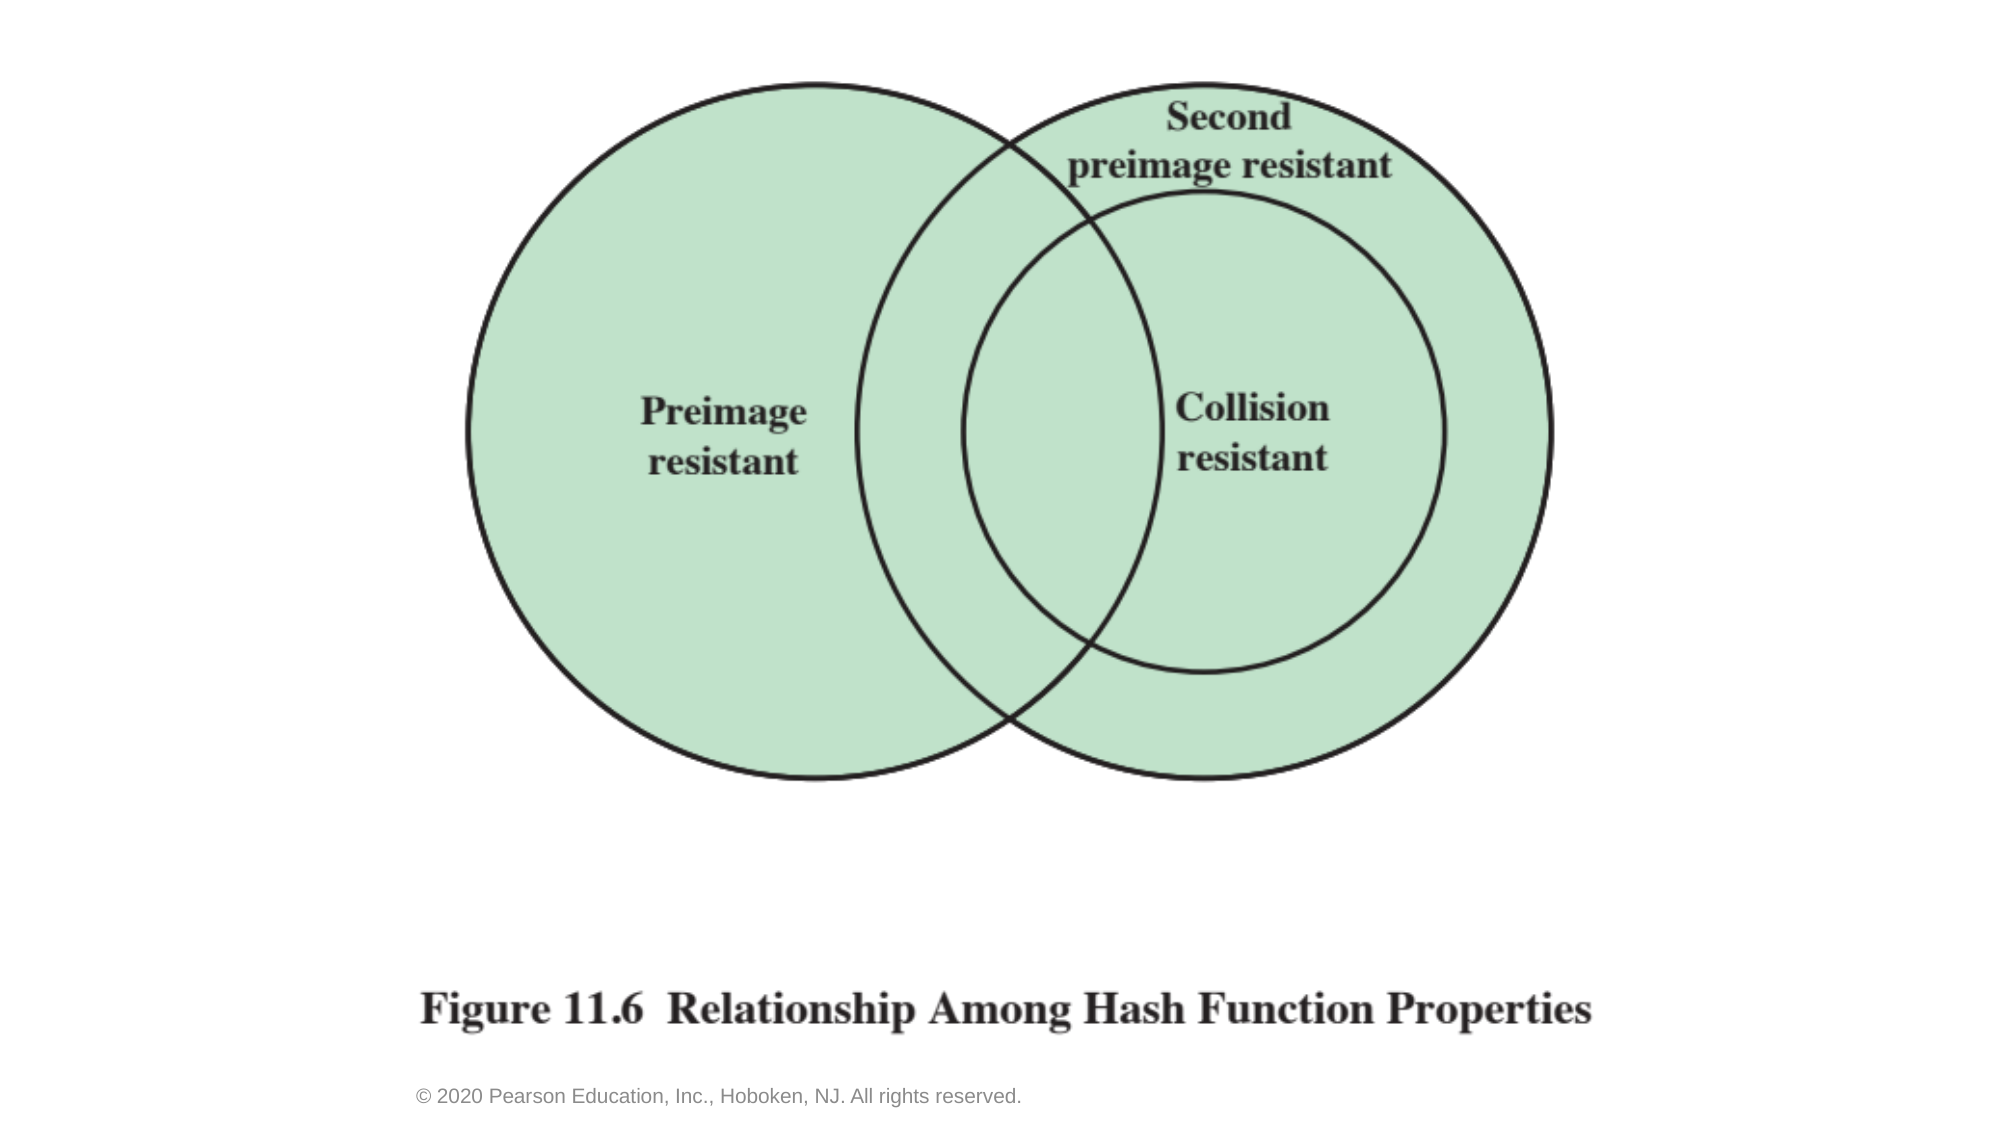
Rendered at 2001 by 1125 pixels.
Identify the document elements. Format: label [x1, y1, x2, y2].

picture [215, 0, 1785, 1125]
